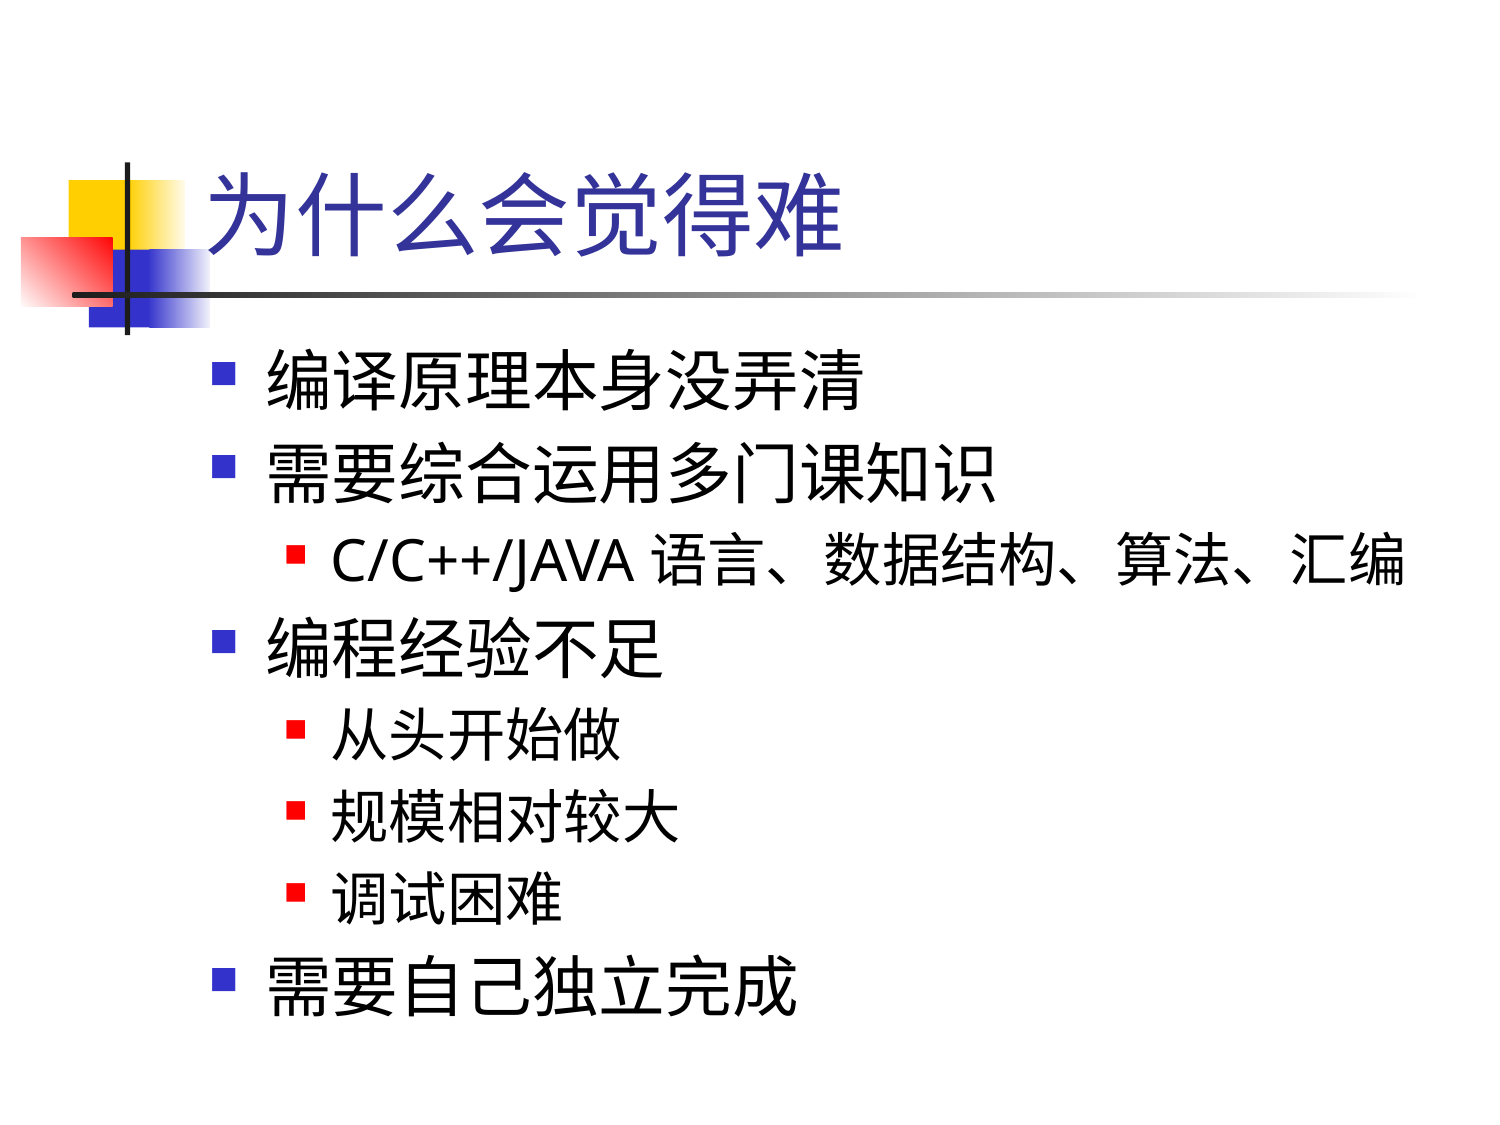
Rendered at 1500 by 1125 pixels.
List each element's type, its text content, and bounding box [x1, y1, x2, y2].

list 编译原理本身没弄清 需要综合运用多门课知识 C/C++/JAVA语言、数据结构、算法、汇编 编程经验不足 从头开始做 规模相对较大 调试困难 需要自己独立完成 [193, 330, 1470, 1083]
title 为什么会觉得难 [188, 34, 1468, 276]
